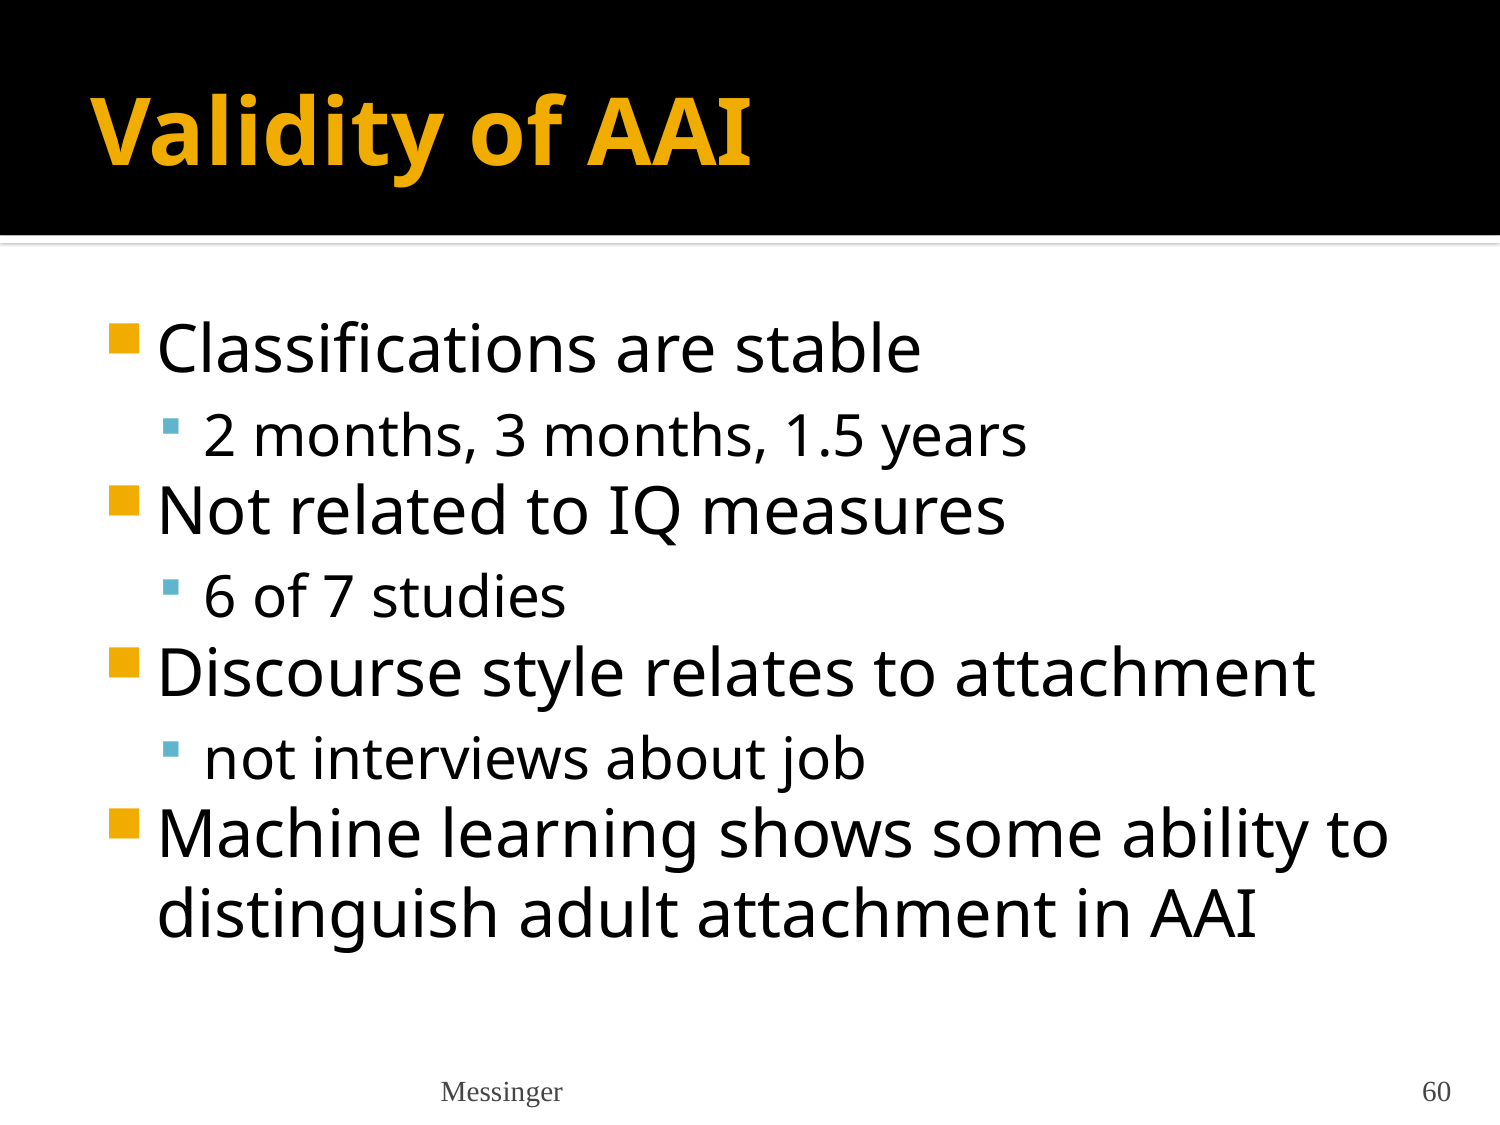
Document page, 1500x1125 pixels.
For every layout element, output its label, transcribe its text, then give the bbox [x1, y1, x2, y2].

slide_number 60 [1345, 1062, 1467, 1108]
footer Messinger [433, 1062, 1337, 1108]
title Validity of AAI [75, 25, 1425, 231]
list Classifications are stable 2 months, 3 months, 1.5 years Not related to IQ measures 6 of 7 studies Discourse style relates to attachment not interviews about job Machine learning shows some ability to distinguish adult attachment in AAI [75, 291, 1425, 1050]
